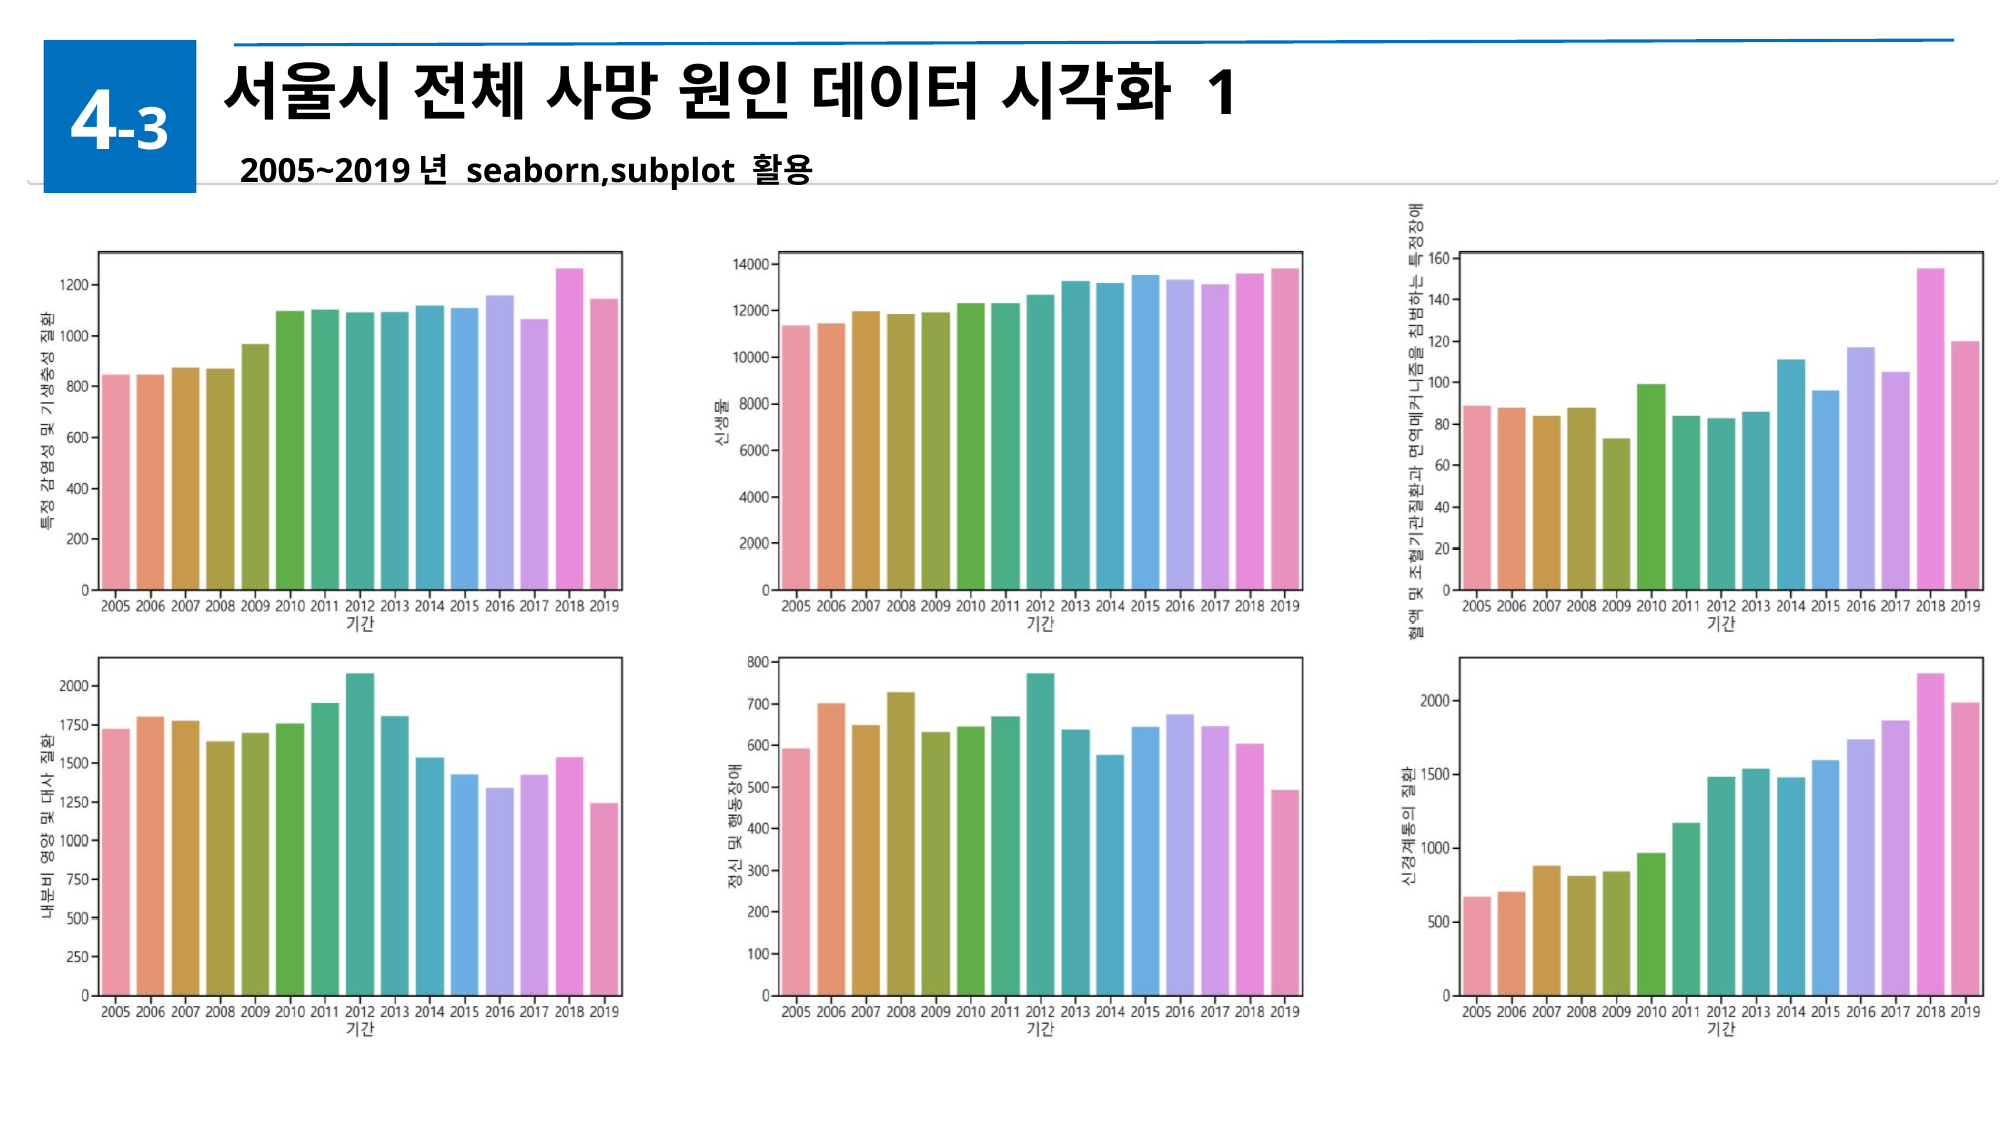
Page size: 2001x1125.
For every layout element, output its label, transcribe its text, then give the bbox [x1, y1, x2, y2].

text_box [233, 40, 1955, 45]
text_box 4-3 [43, 58, 197, 174]
picture [12, 180, 2000, 1067]
text_box [43, 39, 198, 180]
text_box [224, 44, 1239, 197]
